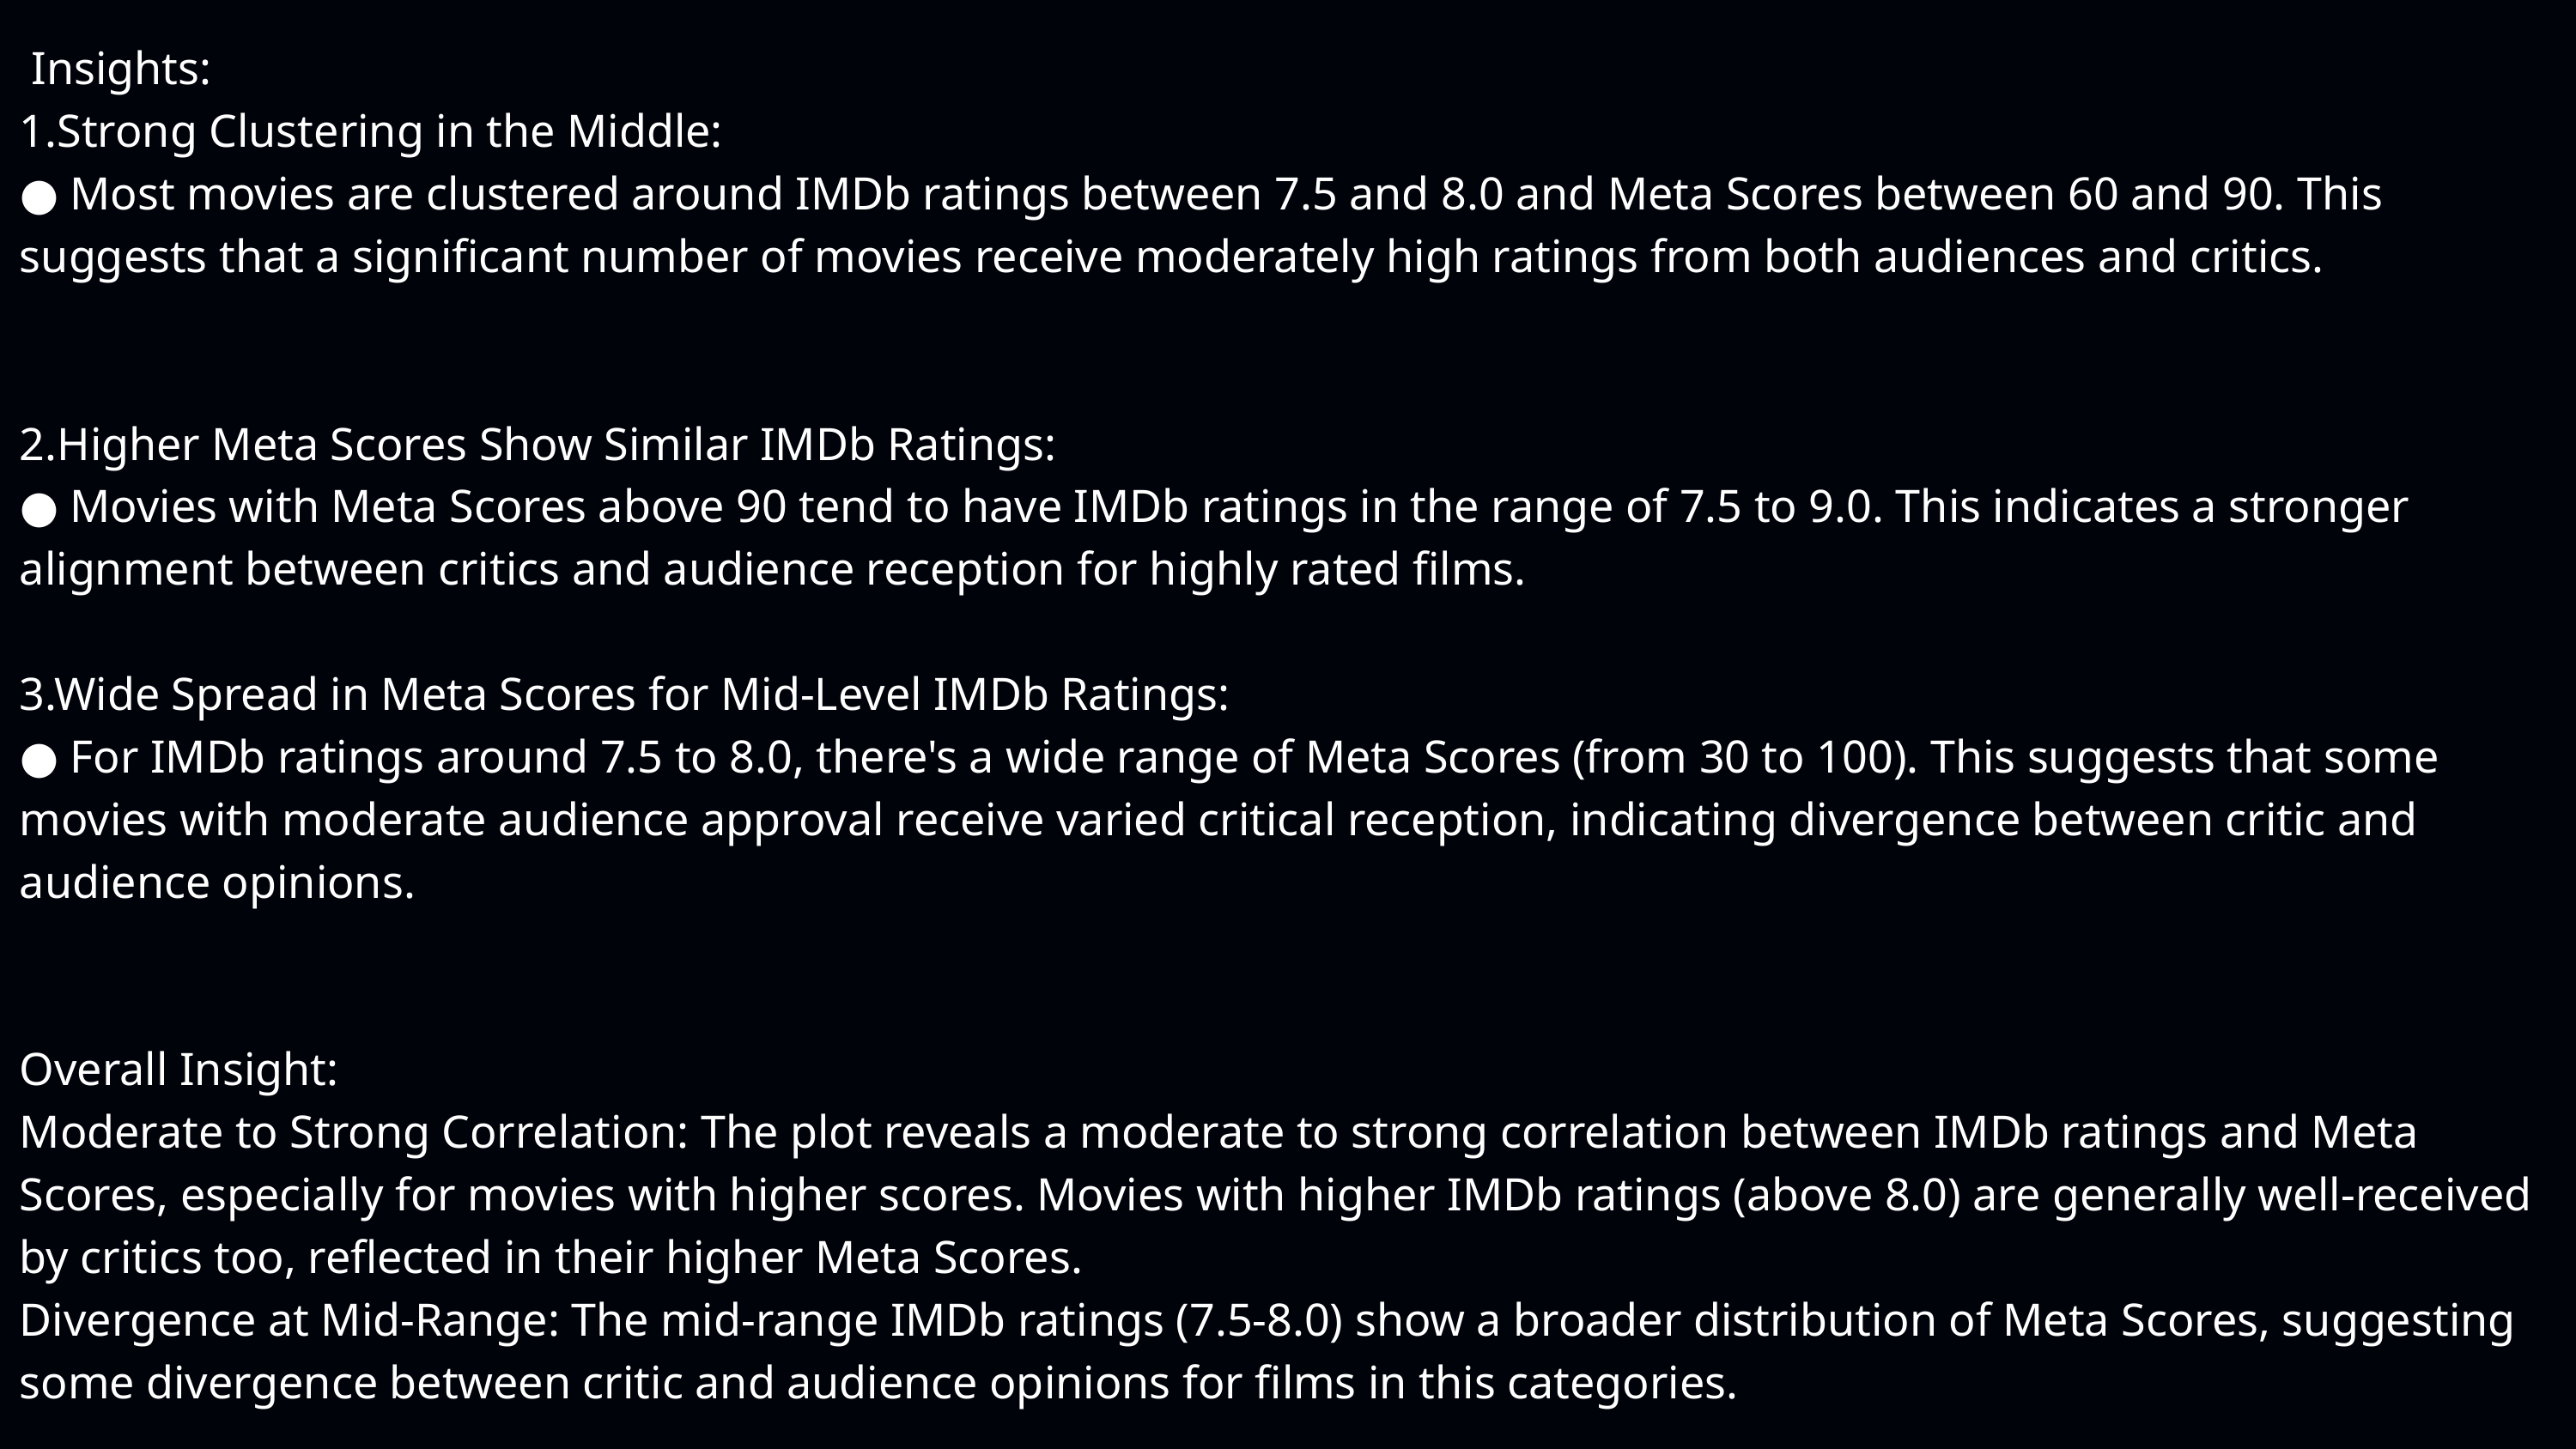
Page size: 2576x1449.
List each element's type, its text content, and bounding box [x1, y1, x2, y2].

text_box Insights: 1.Strong Clustering in the Middle: ● Most movies are clustered around IMDb ratings between 7.5 and 8.0 and Meta Scores between 60 and 90. This suggests that a significant number of movies receive moderately high ratings from both audiences and critics. 2.Higher Meta Scores Show Similar IMDb Ratings: ● Movies with Meta Scores above 90 tend to have IMDb ratings in the range of 7.5 to 9.0. This indicates a stronger alignment between critics and audience reception for highly rated films. 3.Wide Spread in Meta Scores for Mid-Level IMDb Ratings: ● For IMDb ratings around 7.5 to 8.0, there's a wide range of Meta Scores (from 30 to 100). This suggests that some movies with moderate audience approval receive varied critical reception, indicating divergence between critic and audience opinions. Overall Insight: Moderate to Strong Correlation: The plot reveals a moderate to strong correlation between IMDb ratings and Meta Scores, especially for movies with higher scores. Movies with higher IMDb ratings (above 8.0) are generally well-received by critics too, reflected in their higher Meta Scores. Divergence at Mid-Range: The mid-range IMDb ratings (7.5-8.0) show a broader distribution of Meta Scores, suggesting some divergence between critic and audience opinions for films in this categories. [19, 31, 2556, 1408]
